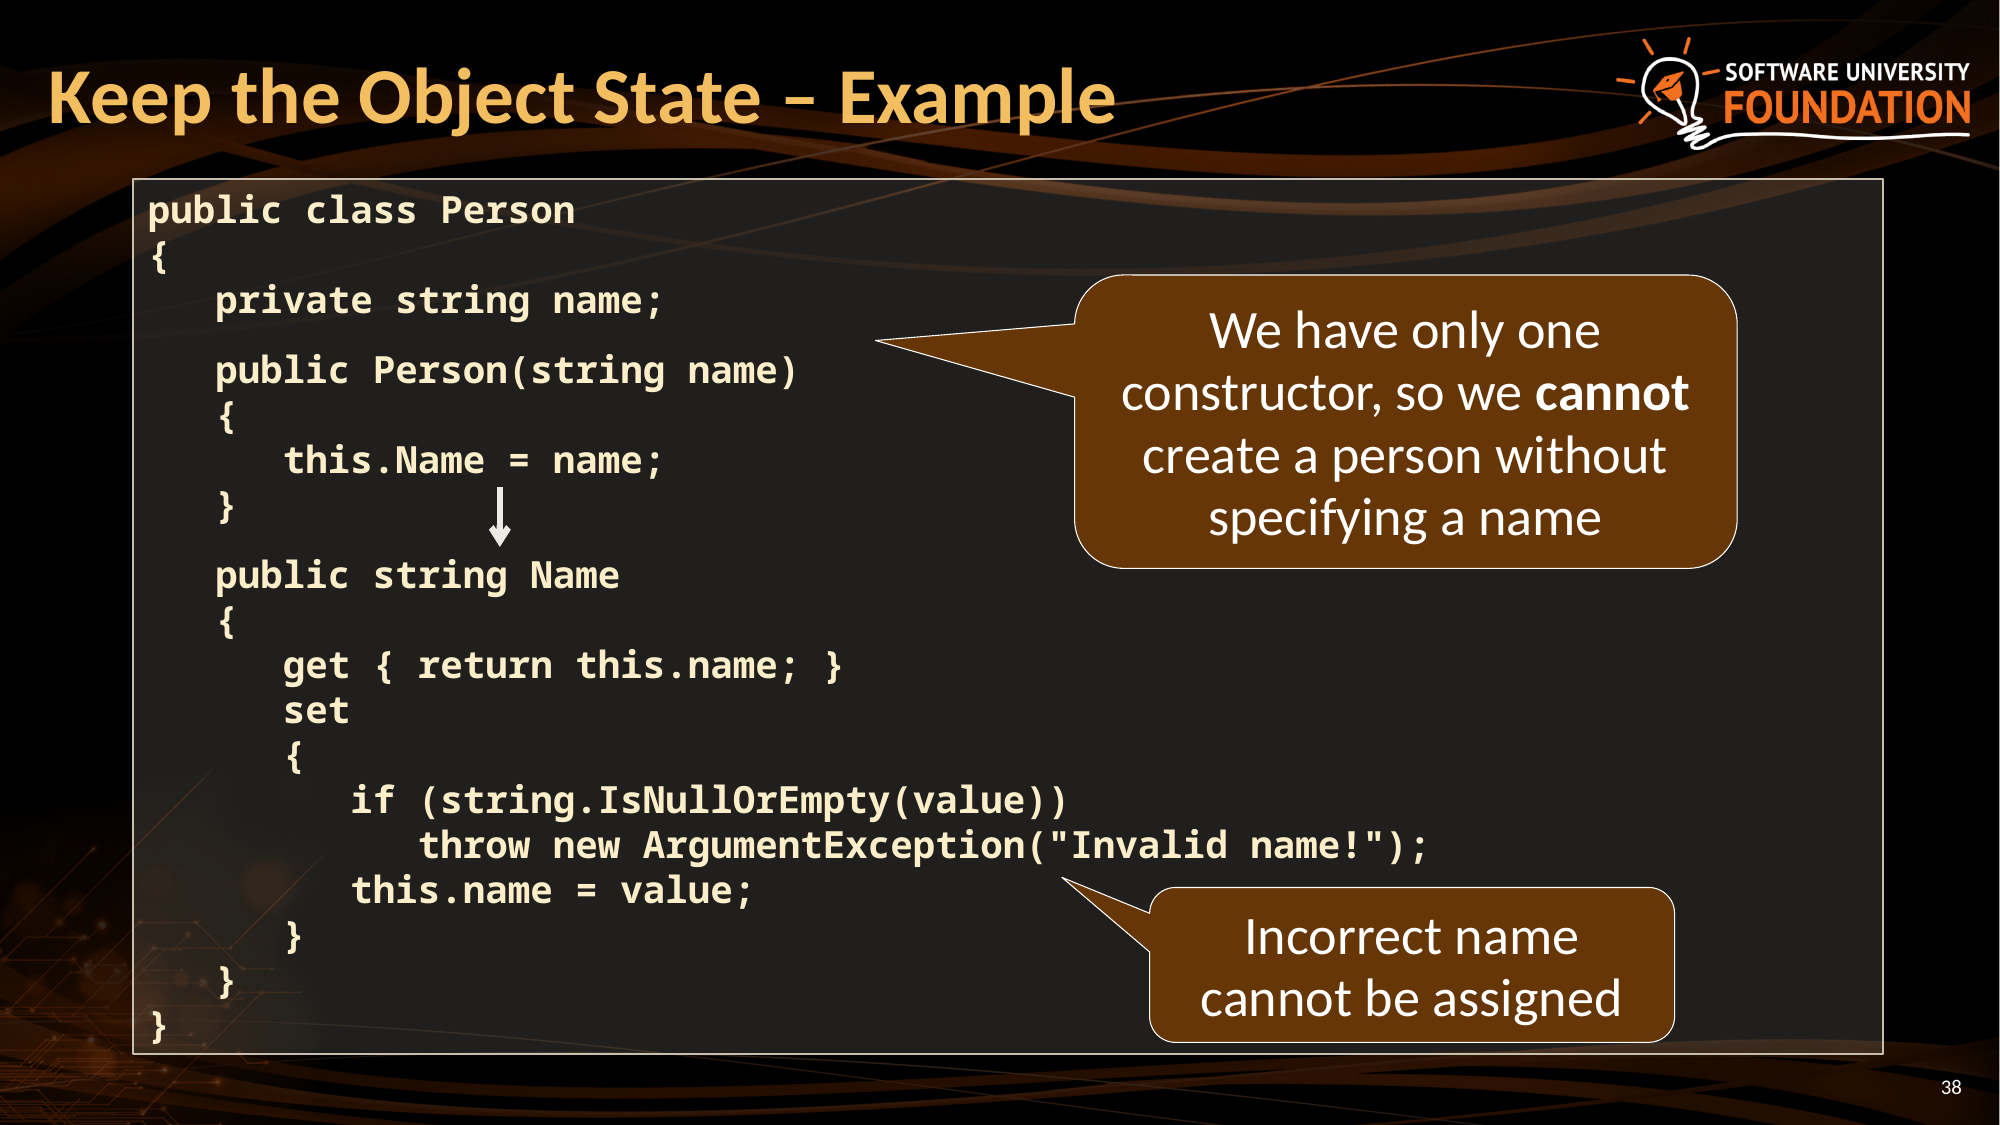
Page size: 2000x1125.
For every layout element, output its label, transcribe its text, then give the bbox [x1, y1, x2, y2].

title Keep the Object State – Example [30, 6, 1602, 189]
text_box We have only one constructor, so we cannot create a person without specifying a name [875, 274, 1738, 569]
slide_number 38 [1897, 1070, 1968, 1103]
picture [0, 0, 2000, 1125]
text_box public class Person { private string name; public Person(string name) { this.Name = name; } public string Name { get { return this.name; } set { if (string.IsNullOrEmpty(value)) throw new ArgumentException("Invalid name!"); this.name = value; } } } [133, 178, 1883, 1054]
text_box Incorrect name cannot be assigned [1061, 877, 1675, 1043]
